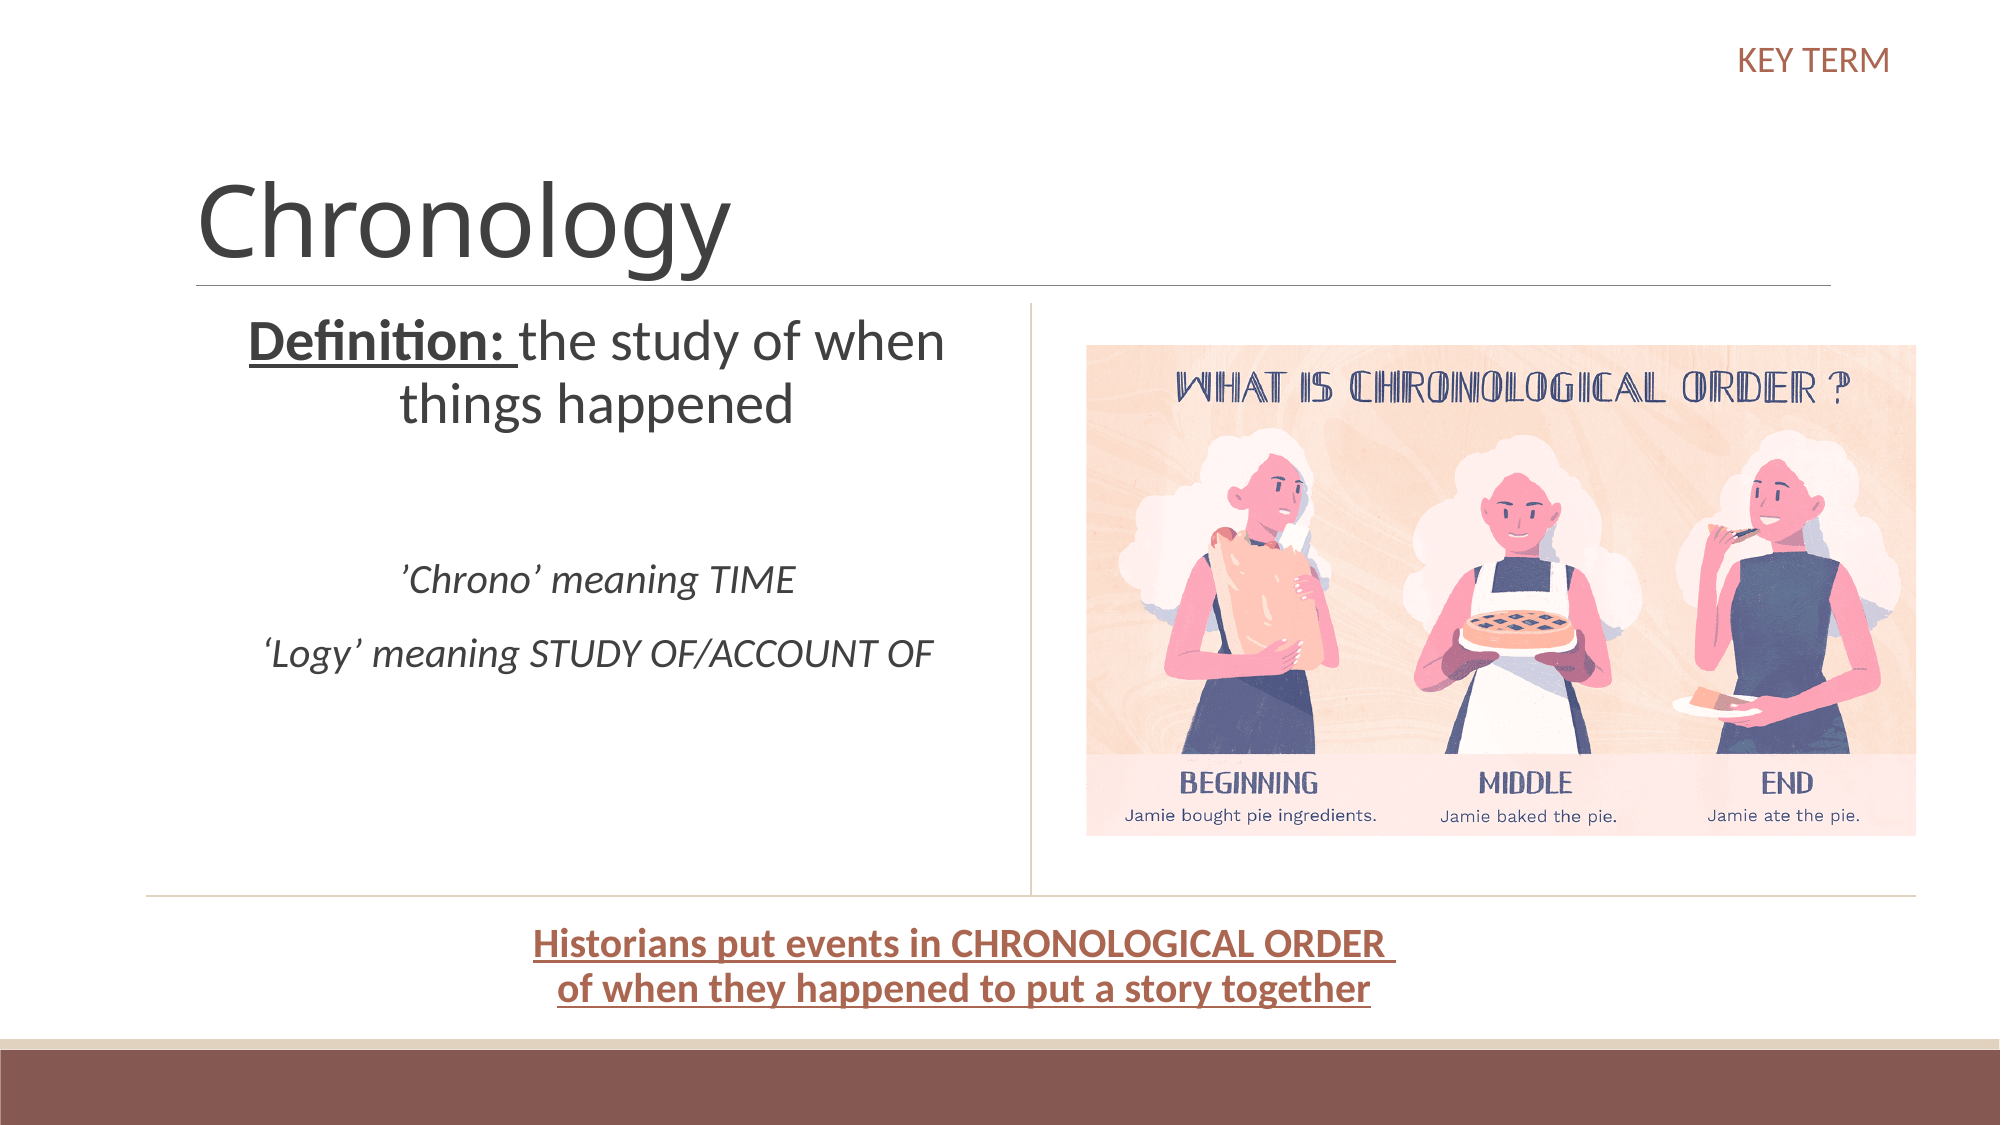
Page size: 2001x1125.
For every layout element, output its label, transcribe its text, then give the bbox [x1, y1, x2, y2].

text_box Historians put events in CHRONOLOGICAL ORDER of when they happened to put a story together [179, 914, 1734, 1037]
list Definition: the study of when things happened ’Chrono’ meaning TIME ‘Logy’ meaning STUDY OF/ACCOUNT OF [180, 302, 1000, 840]
text_box KEY TERM [1628, 27, 2000, 88]
title Chronology [180, 162, 1830, 285]
picture [1085, 345, 1917, 836]
